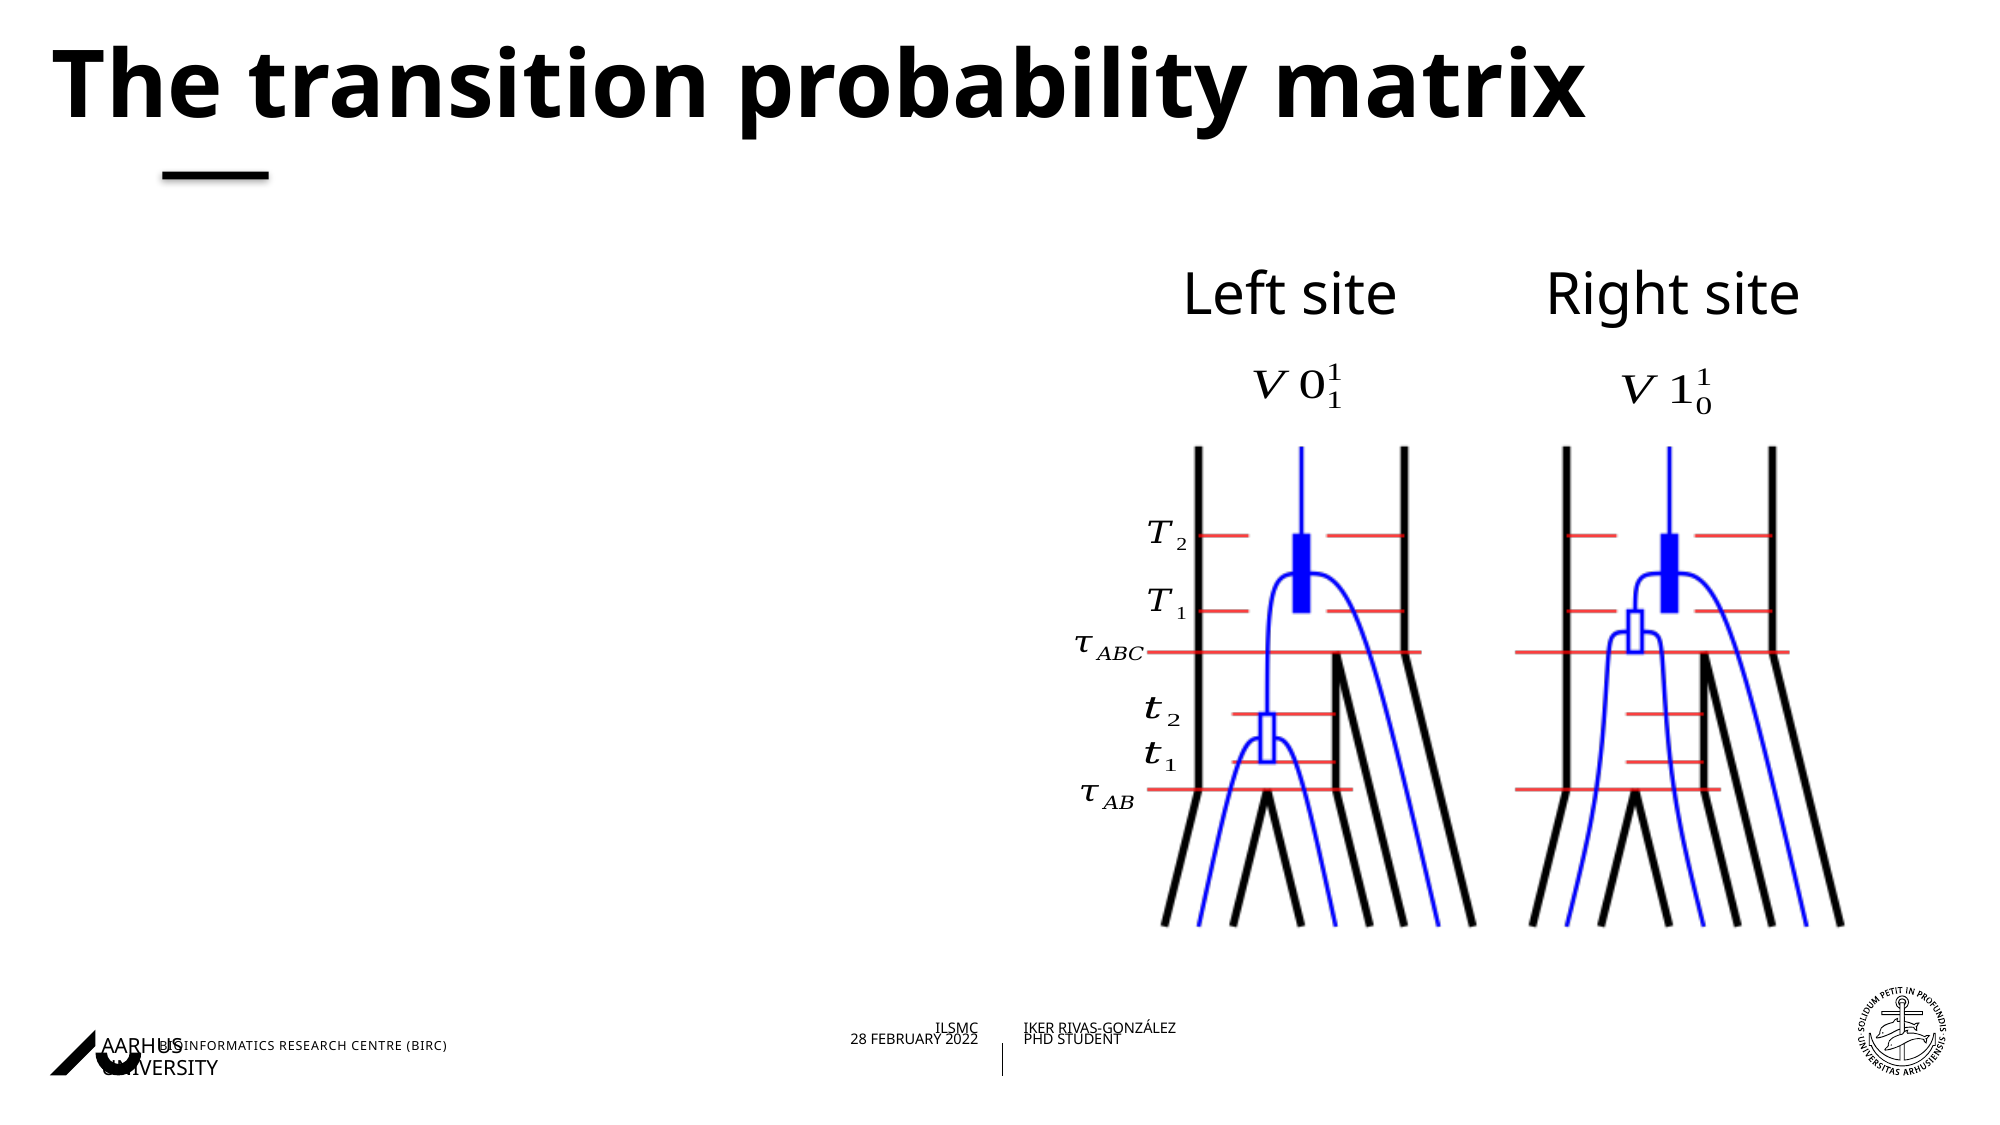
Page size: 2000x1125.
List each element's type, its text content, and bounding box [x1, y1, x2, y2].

title The transition probability matrix [51, 37, 1948, 162]
picture [975, 344, 2000, 1030]
text_box Right site [1545, 261, 1802, 329]
text_box Left site [1182, 261, 1399, 329]
